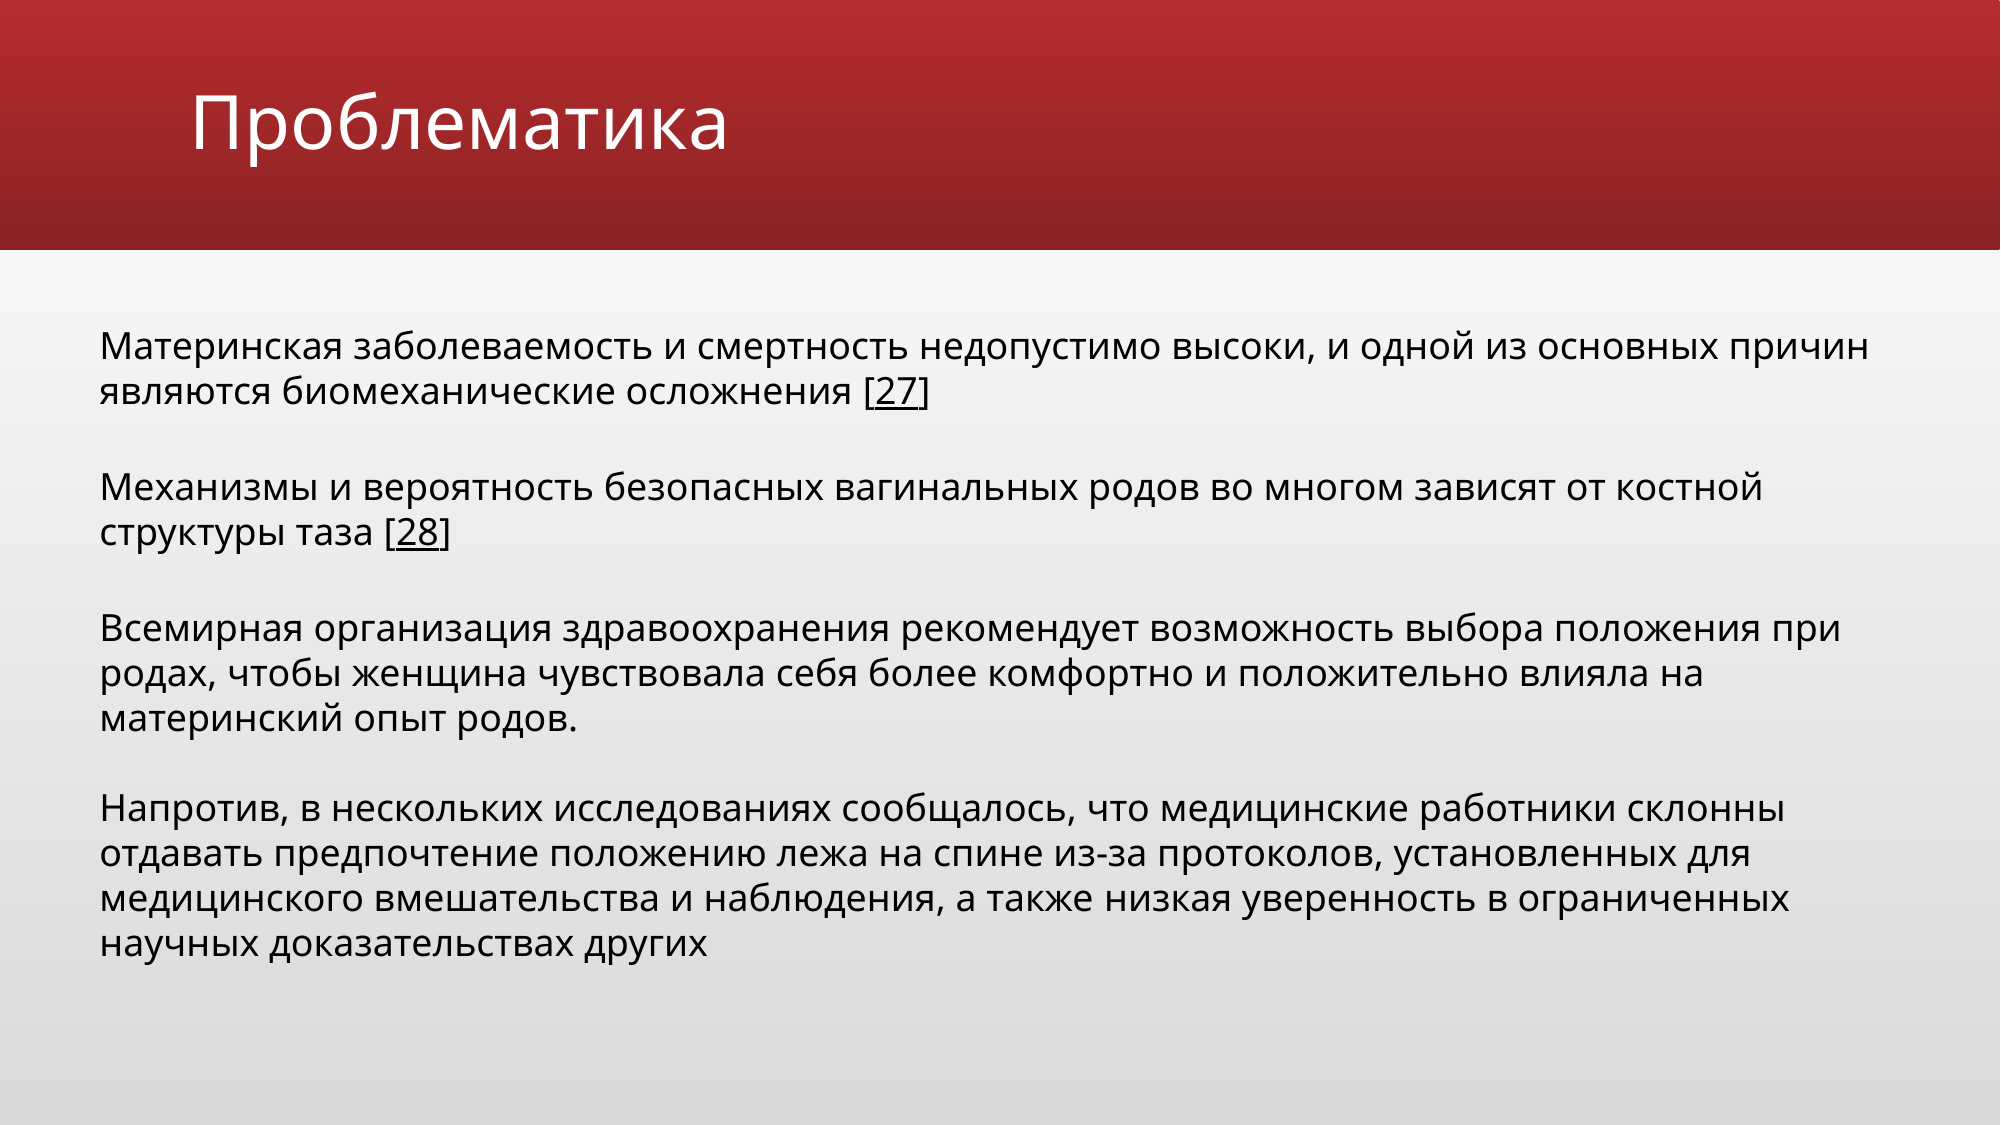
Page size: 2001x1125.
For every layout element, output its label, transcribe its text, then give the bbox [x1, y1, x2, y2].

text_box Материнская заболеваемость и смертность недопустимо высоки, и одной из основных причин являются биомеханические осложнения [27] Механизмы и вероятность безопасных вагинальных родов во многом зависят от костной структуры таза [28] Всемирная организация здравоохранения рекомендует возможность выбора положения при родах, чтобы женщина чувствовала себя более комфортно и положительно влияла на материнский опыт родов. Напротив, в нескольких исследованиях сообщалось, что медицинские работники склонны отдавать предпочтение положению лежа на спине из-за протоколов, установленных для медицинского вмешательства и наблюдения, а также низкая уверенность в ограниченных научных доказательствах других [84, 314, 1916, 972]
title Проблематика [174, 16, 1825, 234]
